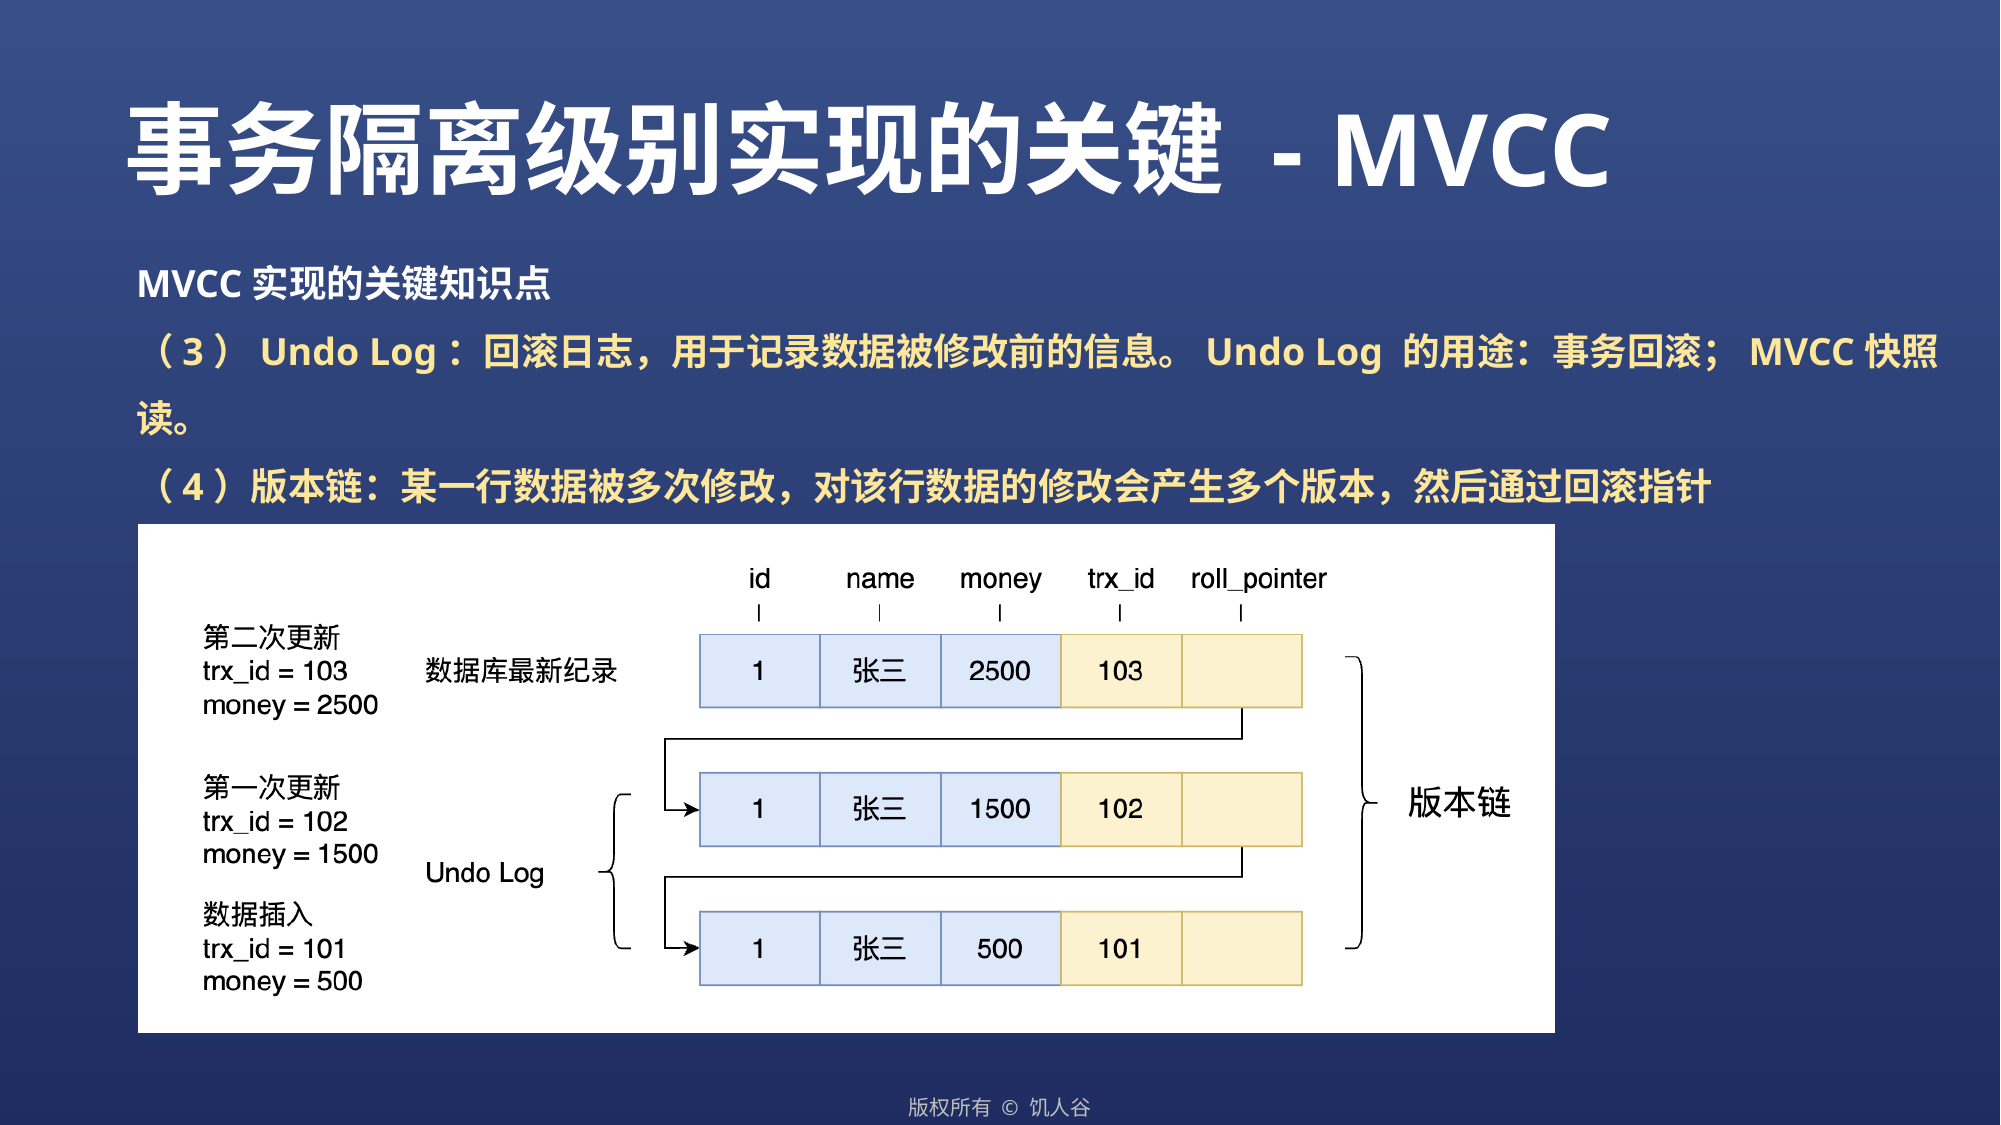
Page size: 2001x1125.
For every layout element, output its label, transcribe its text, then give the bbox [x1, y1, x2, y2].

picture [138, 524, 1555, 1034]
text_box MVCC实现的关键知识点 （3）Undo Log：回滚日志，用于记录数据被修改前的信息。Undo Log 的用途：事务回滚；MVCC快照读。 （4）版本链：某一行数据被多次修改，对该行数据的修改会产生多个版本，然后通过回滚指针 roll_pointer连成一个链表，这个链表就称为版本链。 [121, 230, 1956, 583]
text_box 事务隔离级别实现的关键 - MVCC [109, 92, 1817, 216]
